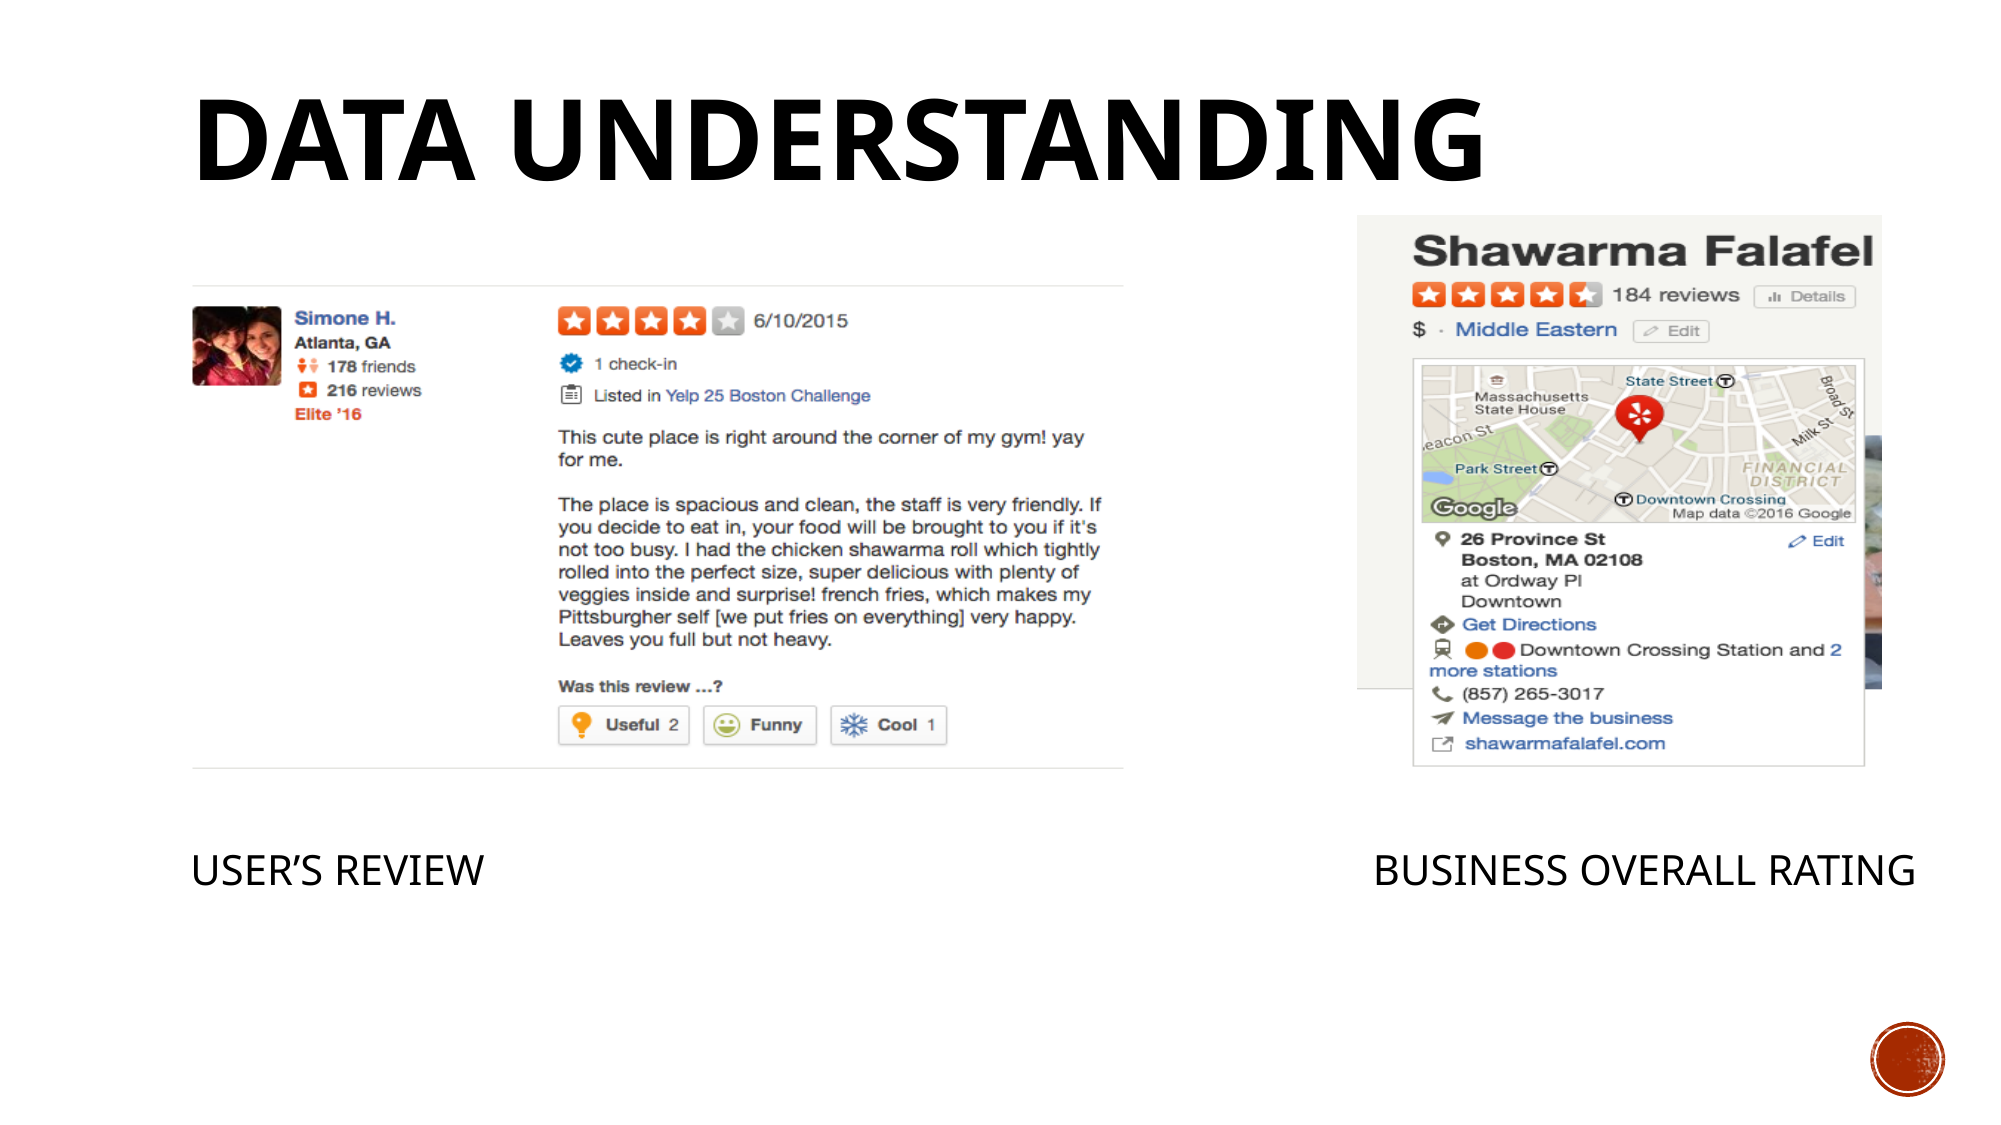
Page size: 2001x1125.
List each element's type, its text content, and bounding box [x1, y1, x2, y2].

title DATA UNDERSTANDING [175, 79, 1826, 344]
text_box BUSINESS OVERALL RATING [1357, 842, 1957, 1019]
picture [175, 284, 1140, 769]
picture [1357, 215, 1882, 769]
list USER’S REVIEW [175, 842, 774, 1019]
